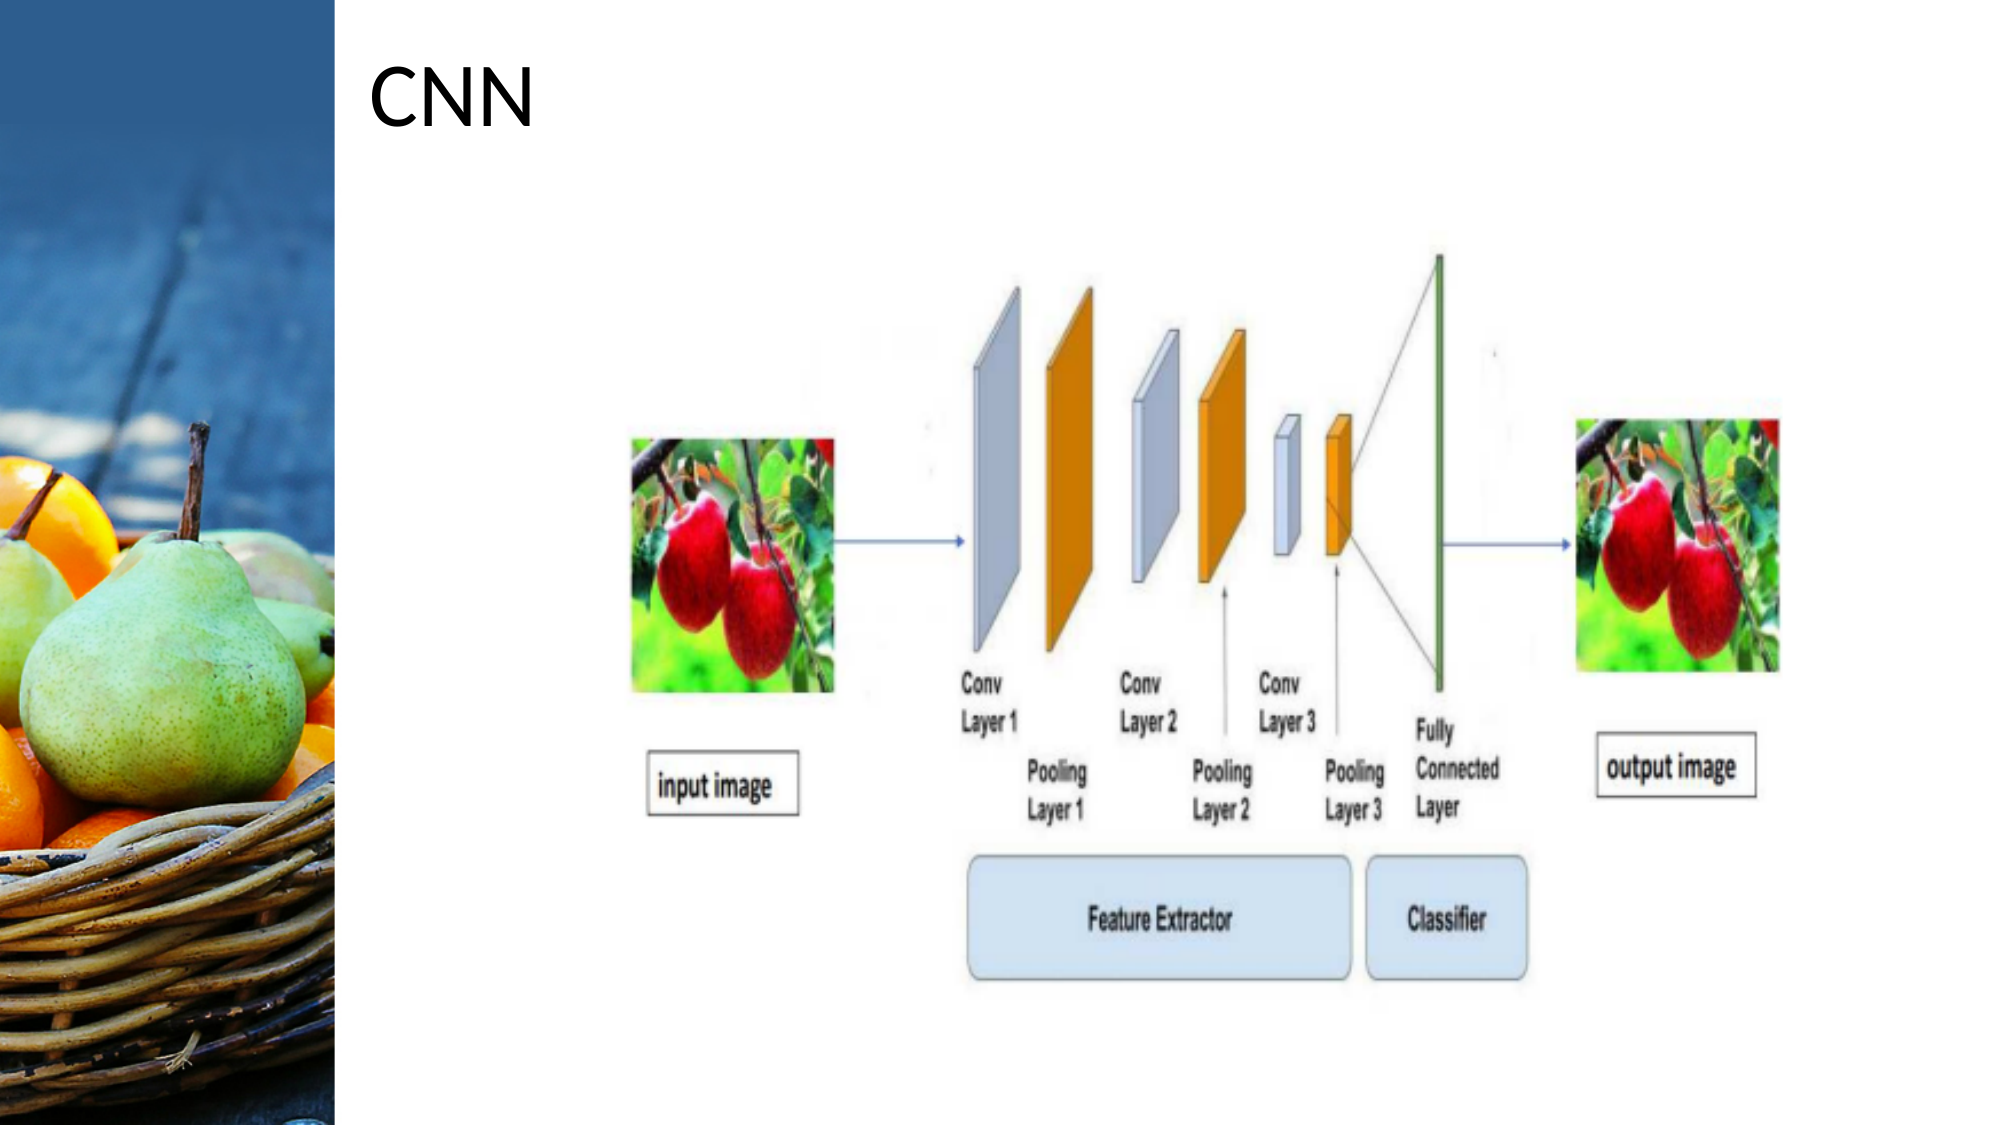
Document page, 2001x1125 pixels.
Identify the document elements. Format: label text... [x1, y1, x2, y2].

title CNN [354, 0, 2000, 194]
picture [0, 0, 2001, 1125]
